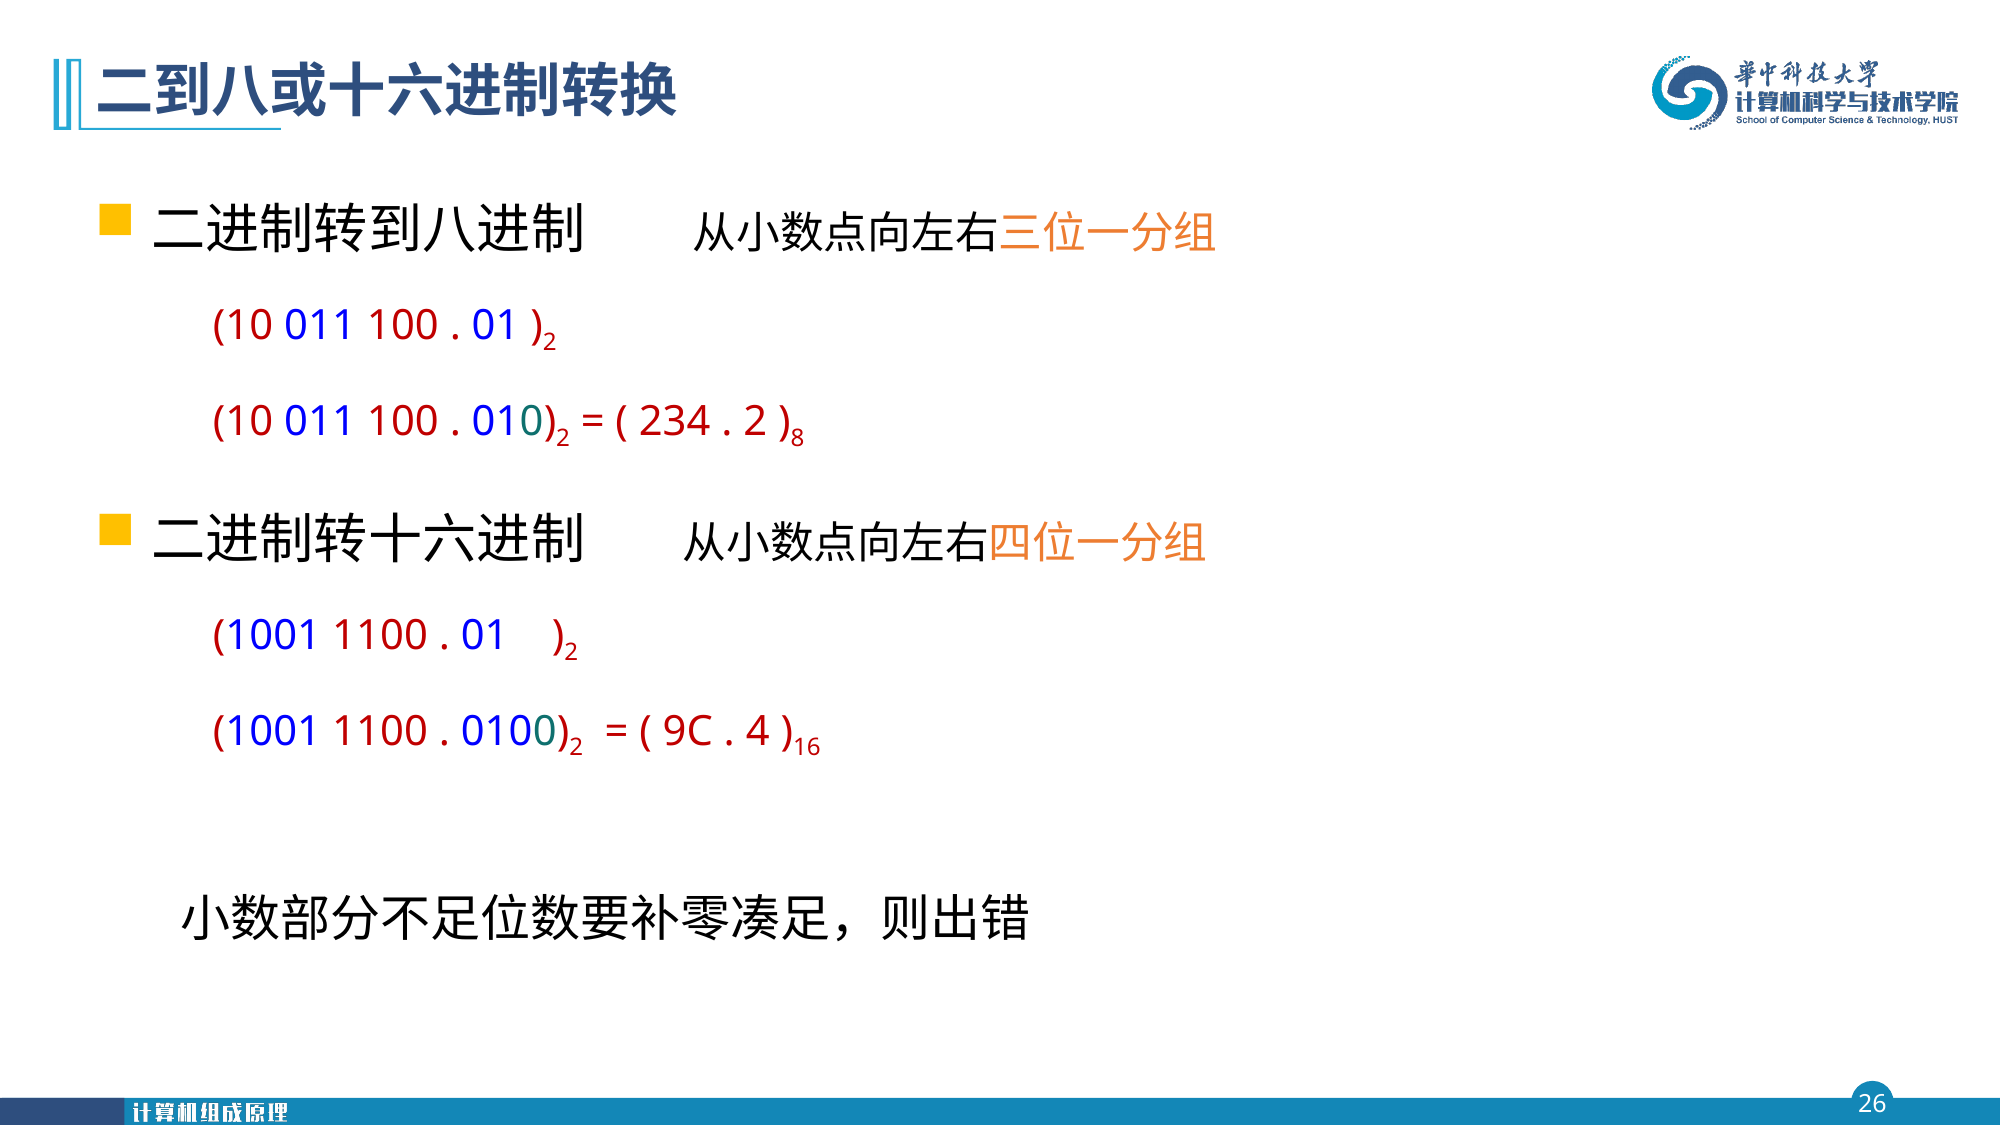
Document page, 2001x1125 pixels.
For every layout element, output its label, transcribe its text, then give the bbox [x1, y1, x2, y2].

list 二进制转到八进制 从小数点向左右三位一分组 (10 011 100 . 01 )2 (10 011 100 . 010)2 = ( 234 . 2 )8 二进制转十六进制 从小数点向左右四位一分组 (1001 1100 . 01 )2 (1001 1100 . 0100)2 = ( 9C . 4 )16 小数部分不足位数要补零凑足，则出错 [80, 154, 1805, 1080]
picture [1805, 56, 1958, 130]
title 二到八或十六进制转换 [80, 42, 1805, 144]
